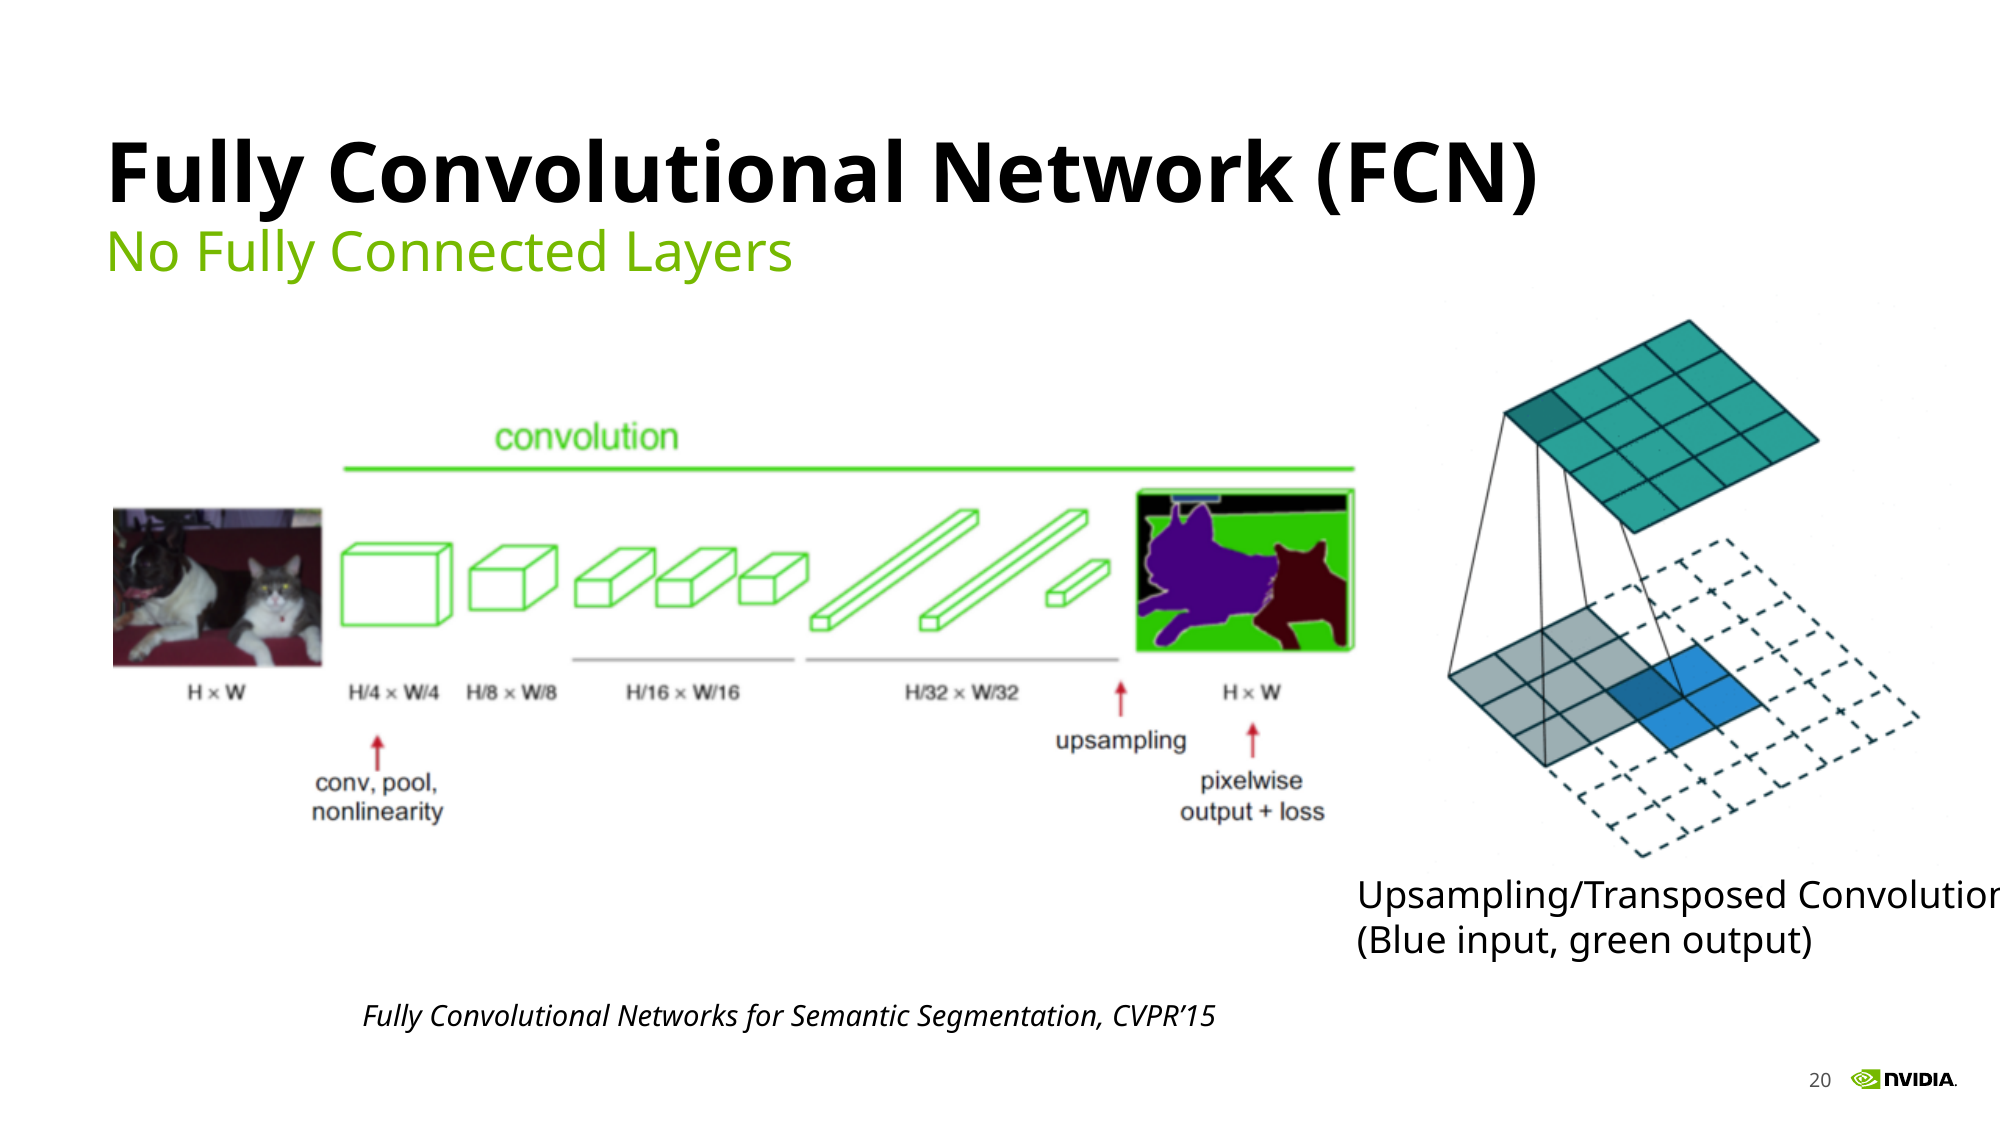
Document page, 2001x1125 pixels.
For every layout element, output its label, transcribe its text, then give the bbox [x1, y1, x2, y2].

text_box Fully Convolutional Networks for Semantic Segmentation, CVPR’15 [347, 990, 1232, 1041]
title Fully Convolutional Network (FCN) [90, 121, 1910, 215]
picture [1415, 286, 1954, 891]
list No Fully Connected Layers [90, 215, 1910, 312]
picture [113, 418, 1364, 833]
text_box Upsampling/Transposed Convolution (Blue input, green output) [1342, 863, 2000, 969]
